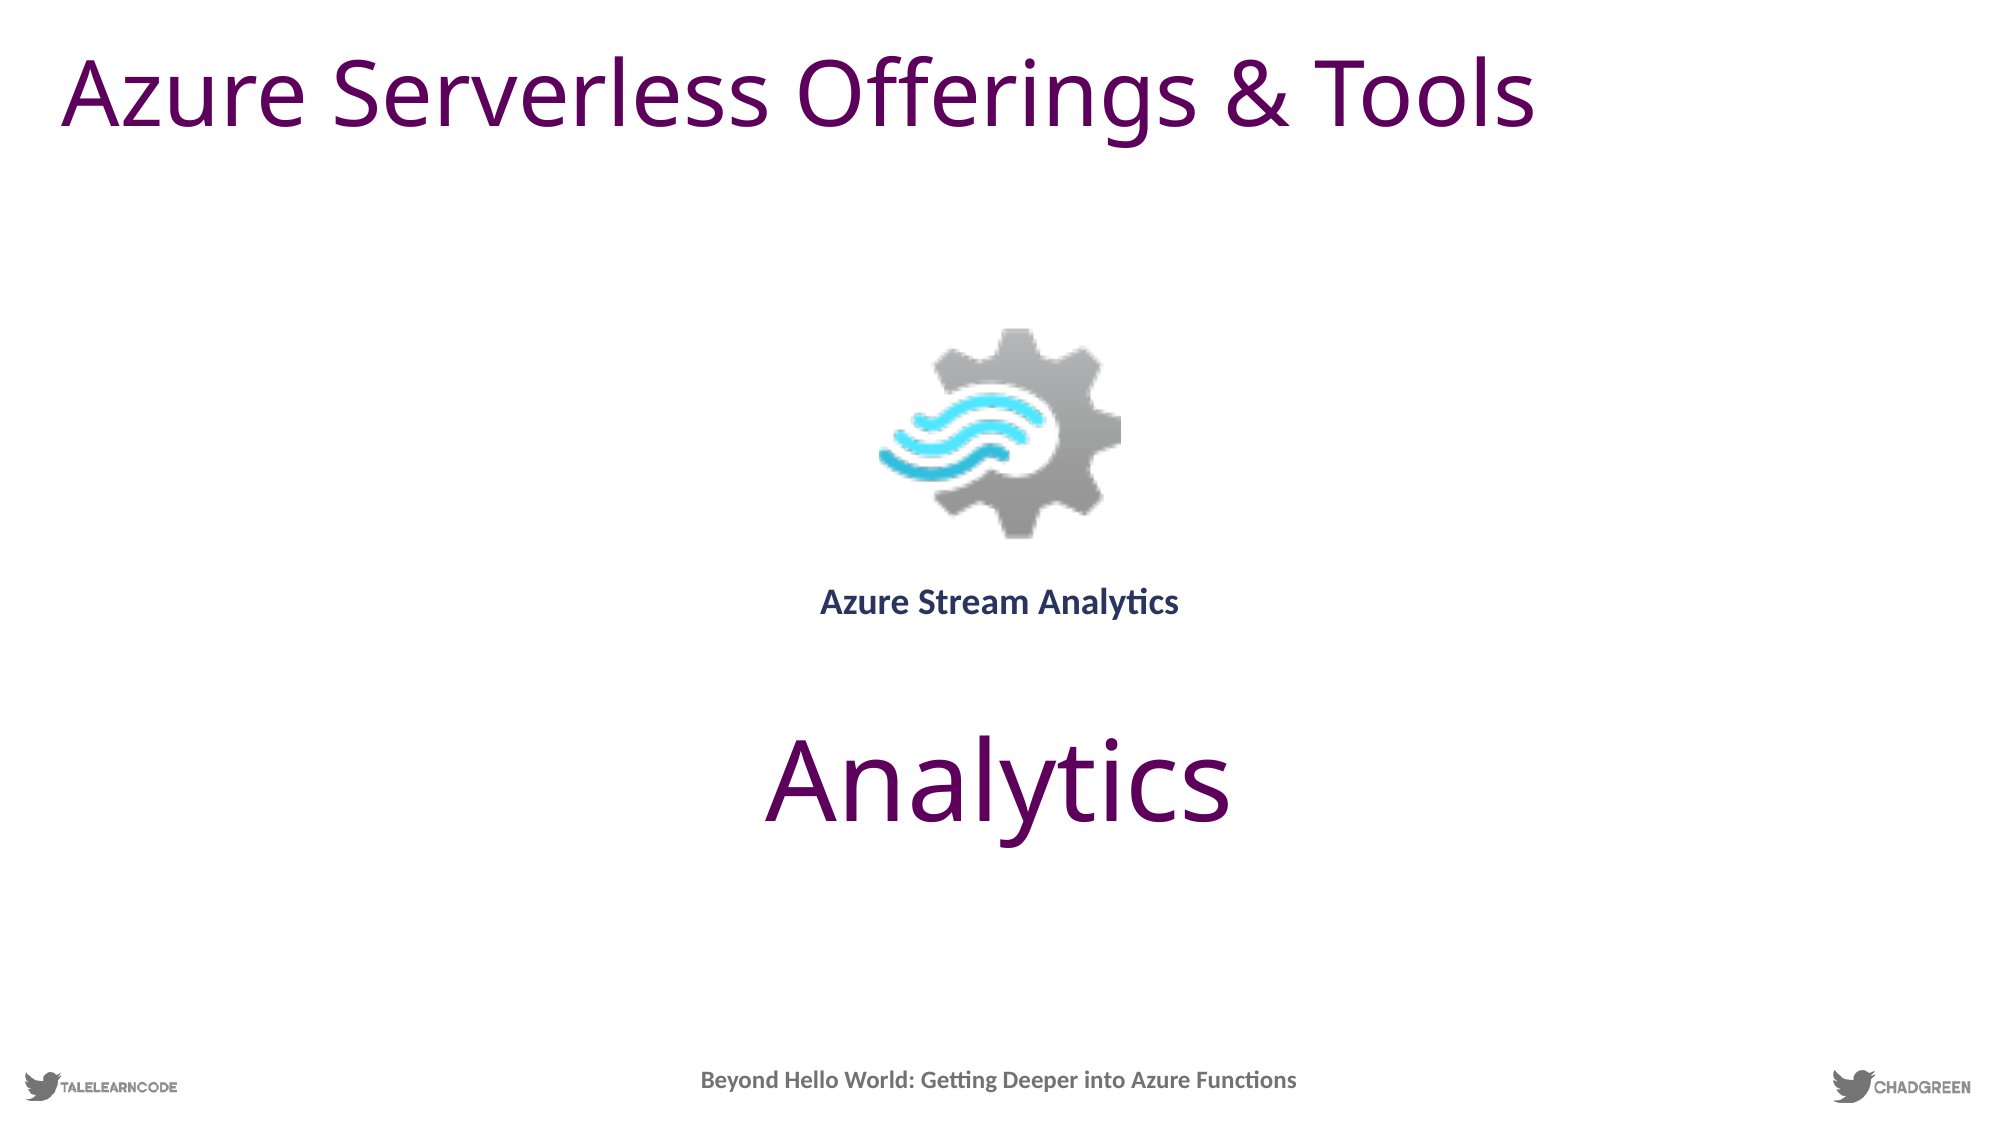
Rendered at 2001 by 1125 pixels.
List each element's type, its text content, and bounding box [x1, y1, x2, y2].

text_box Analytics [750, 701, 1250, 852]
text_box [803, 314, 1197, 631]
title Azure Serverless Offerings & Tools [46, 39, 1953, 155]
